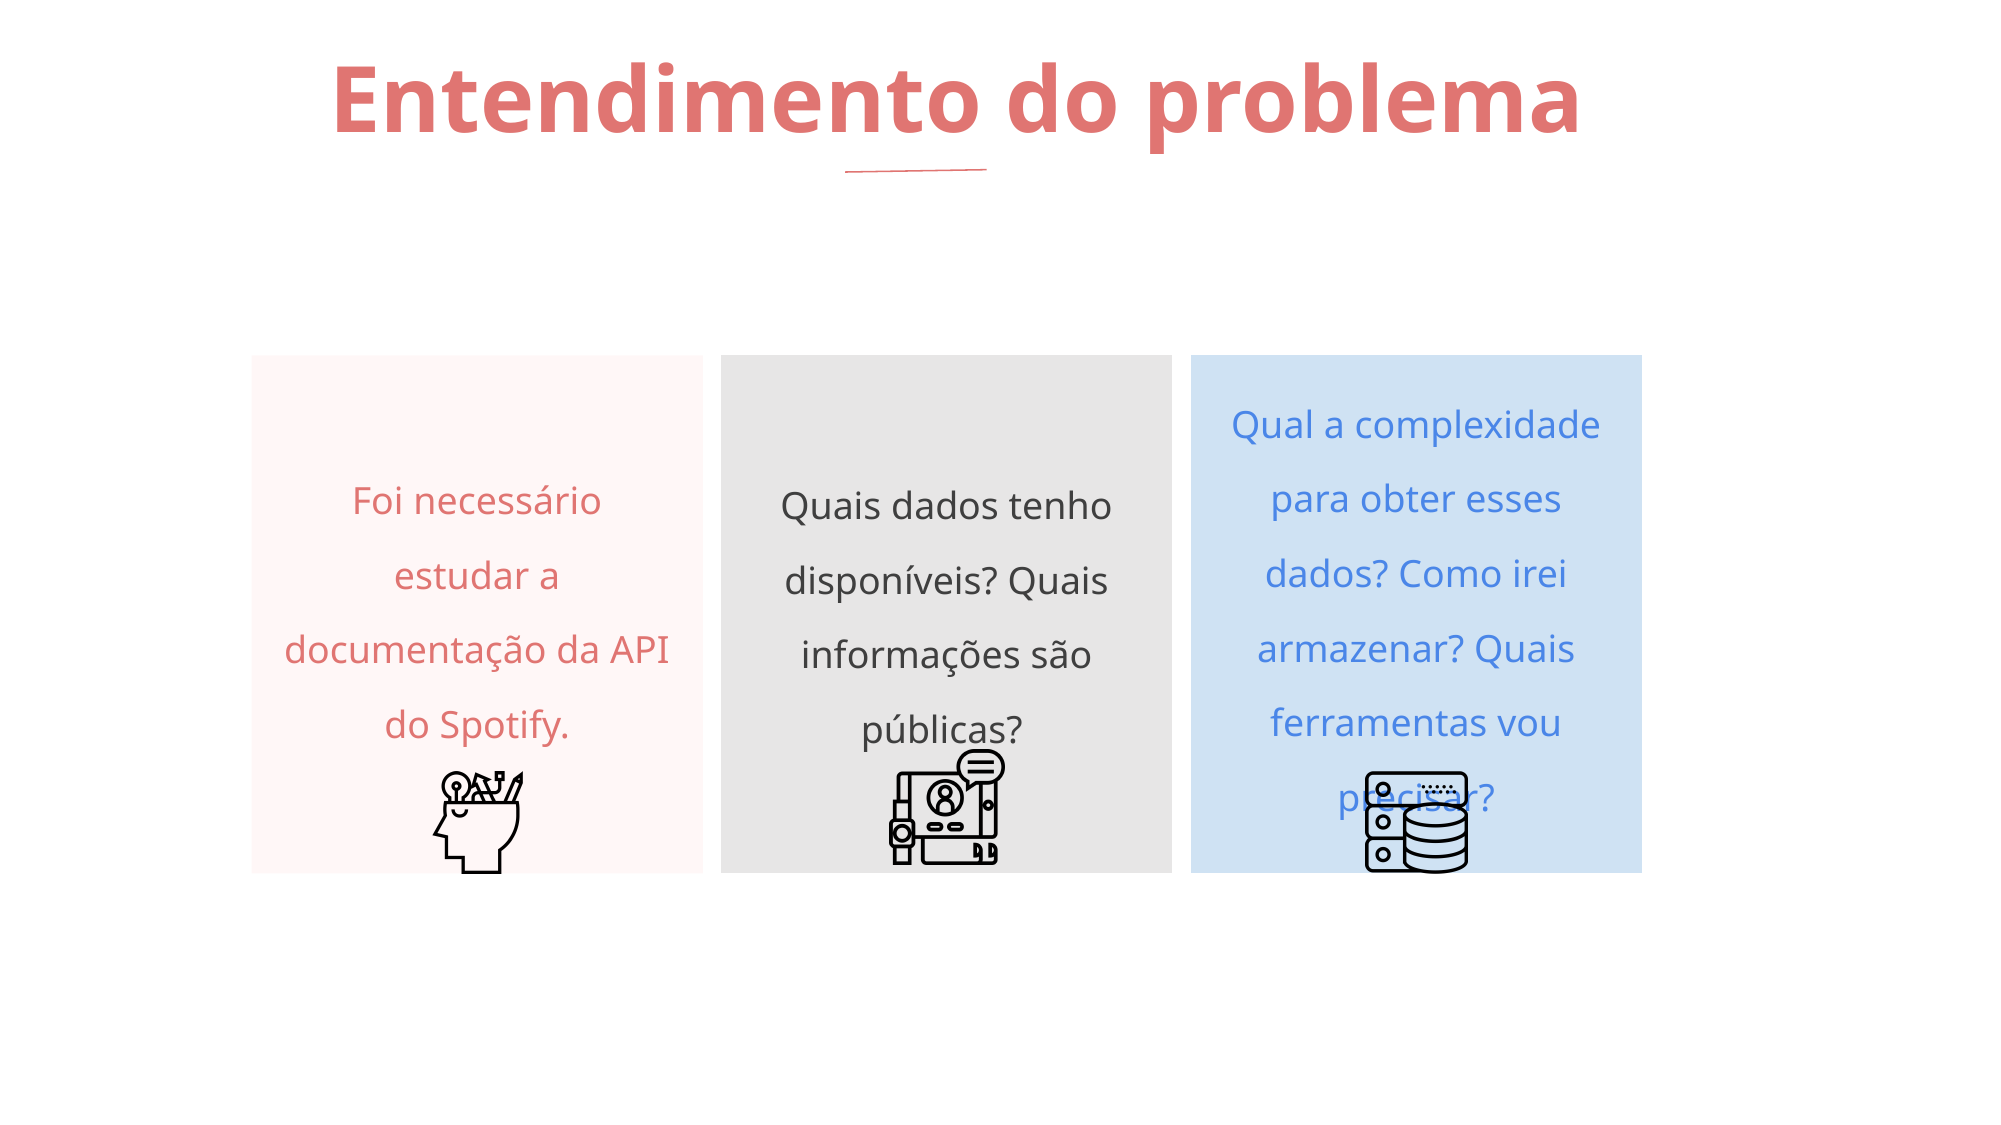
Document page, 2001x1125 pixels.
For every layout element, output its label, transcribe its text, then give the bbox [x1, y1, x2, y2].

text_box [844, 169, 987, 173]
picture [888, 749, 1005, 866]
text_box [251, 355, 704, 874]
text_box Entendimento do problema [299, 33, 1640, 170]
picture [1365, 771, 1468, 874]
picture [425, 770, 529, 874]
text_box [1190, 355, 1643, 874]
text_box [720, 355, 1173, 874]
